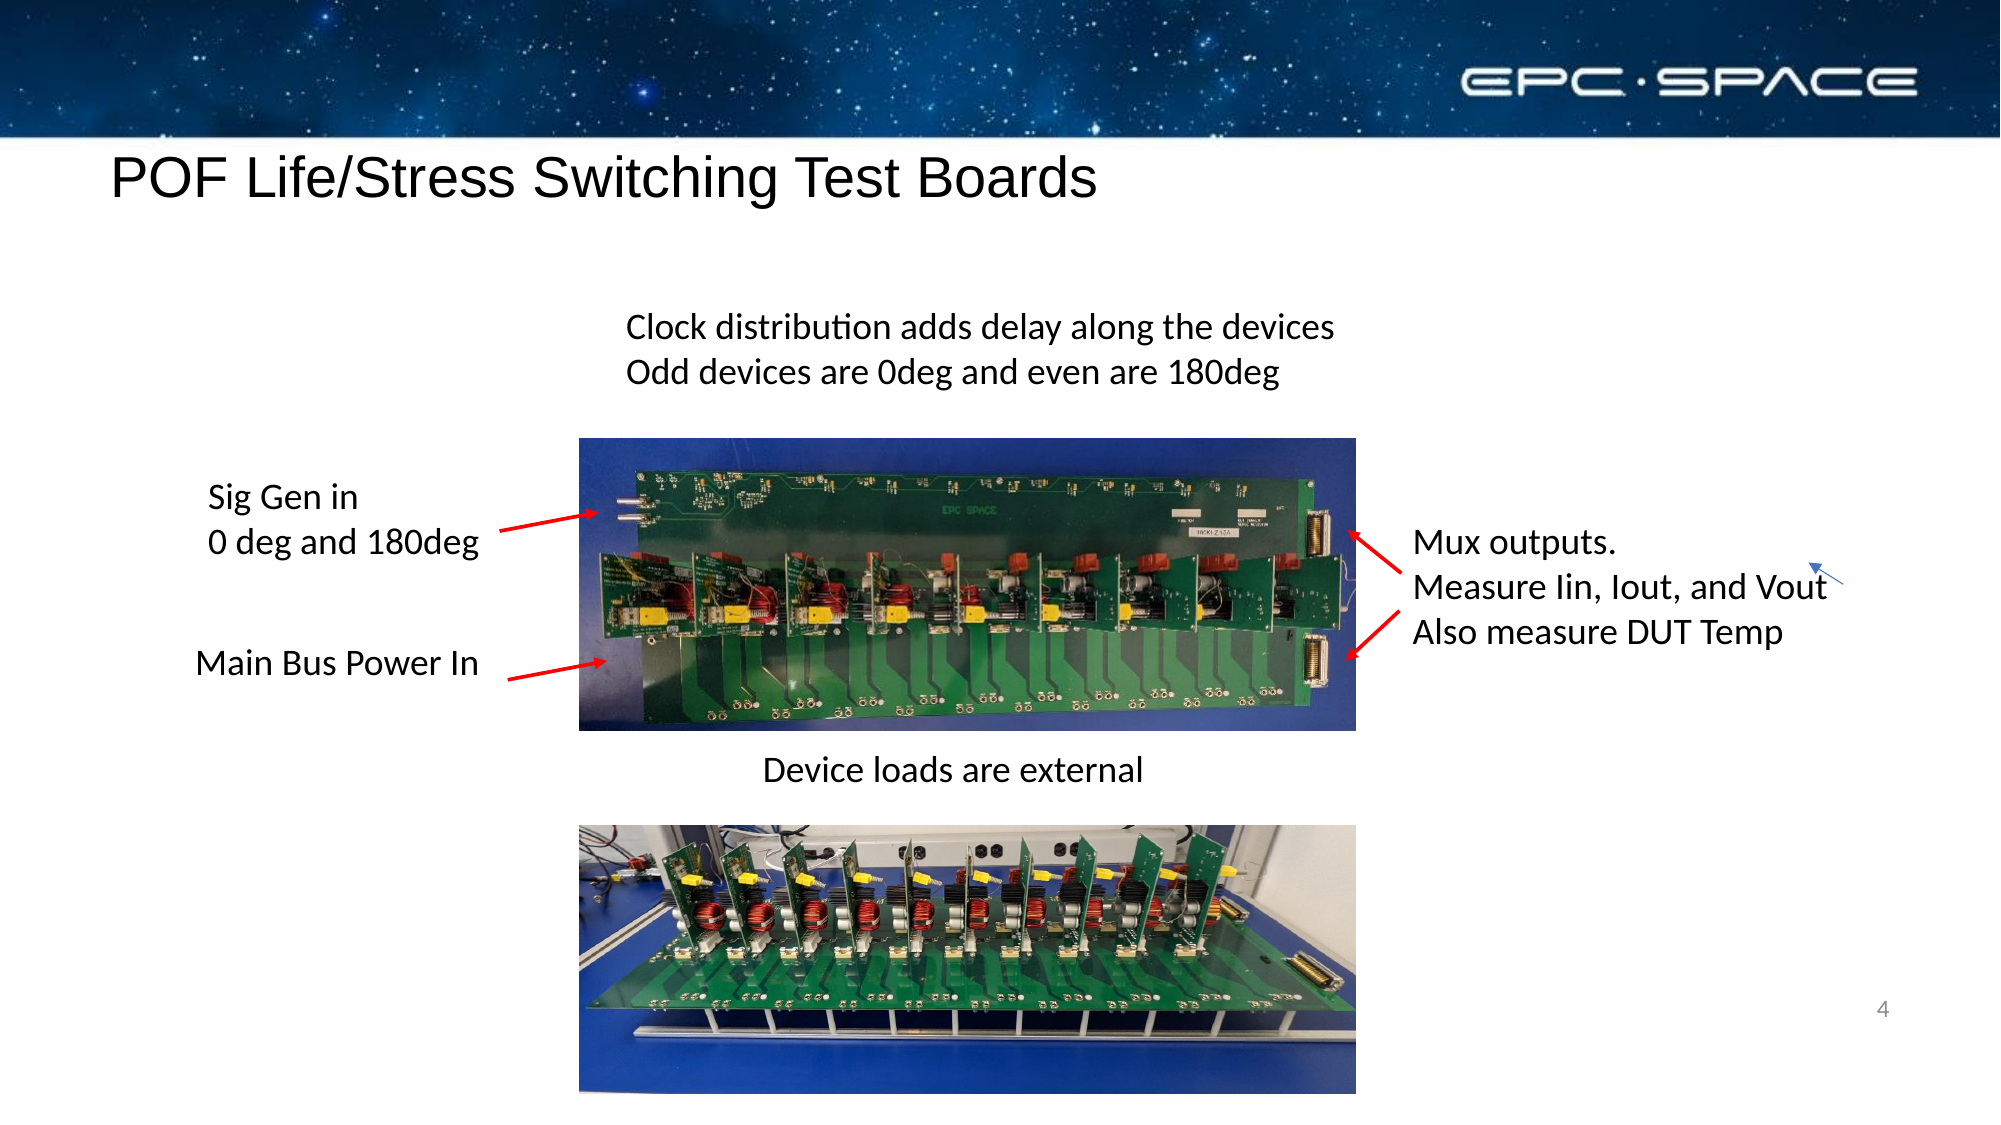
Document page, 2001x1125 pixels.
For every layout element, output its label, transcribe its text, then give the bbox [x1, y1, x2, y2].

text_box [1347, 529, 1402, 574]
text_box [1345, 610, 1400, 661]
text_box Device loads are external [748, 737, 1160, 798]
text_box Clock distribution adds delay along the devices Odd devices are 0deg and even are 180deg [611, 294, 1351, 400]
text_box Sig Gen in 0 deg and 180deg [193, 464, 495, 570]
picture [0, 0, 2000, 1125]
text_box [507, 660, 607, 680]
title POF Life/Stress Switching Test Boards [95, 140, 1905, 219]
text_box Mux outputs. Measure Iin, Iout, and Vout Also measure DUT Temp [1398, 509, 1844, 660]
text_box Main Bus Power In [180, 630, 495, 691]
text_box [499, 512, 599, 532]
slide_number 4 [1732, 977, 1905, 1037]
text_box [1808, 562, 1846, 586]
